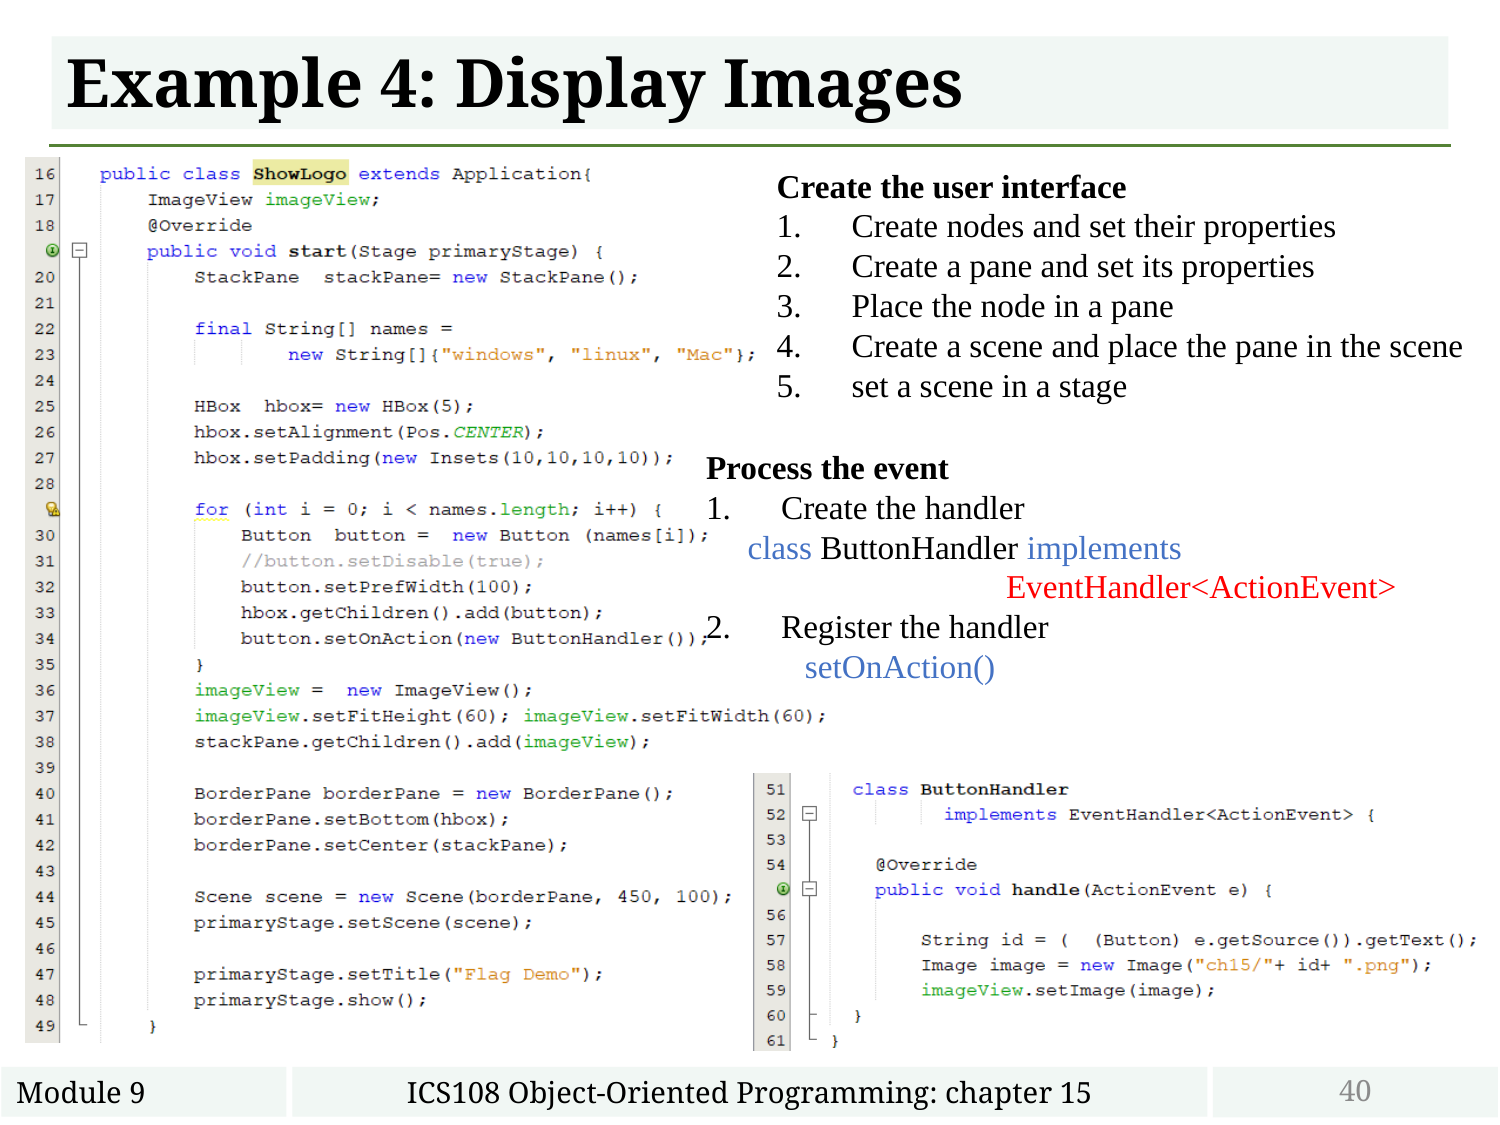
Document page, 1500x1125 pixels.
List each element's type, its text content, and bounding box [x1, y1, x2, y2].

slide_number 40 [1212, 1066, 1498, 1118]
title Example 4: Display Images [51, 36, 1449, 130]
text_box Process the event Create the handler class ButtonHandler implements EventHandler<ActionEvent> Register the handler setOnAction() [840, 438, 1421, 693]
picture [25, 157, 1485, 1051]
text_box Create the user interface Create nodes and set their properties Create a pane and set its properties Place the node in a pane Create a scene and place the pane in the scene set a scene in a stage [840, 157, 1485, 412]
